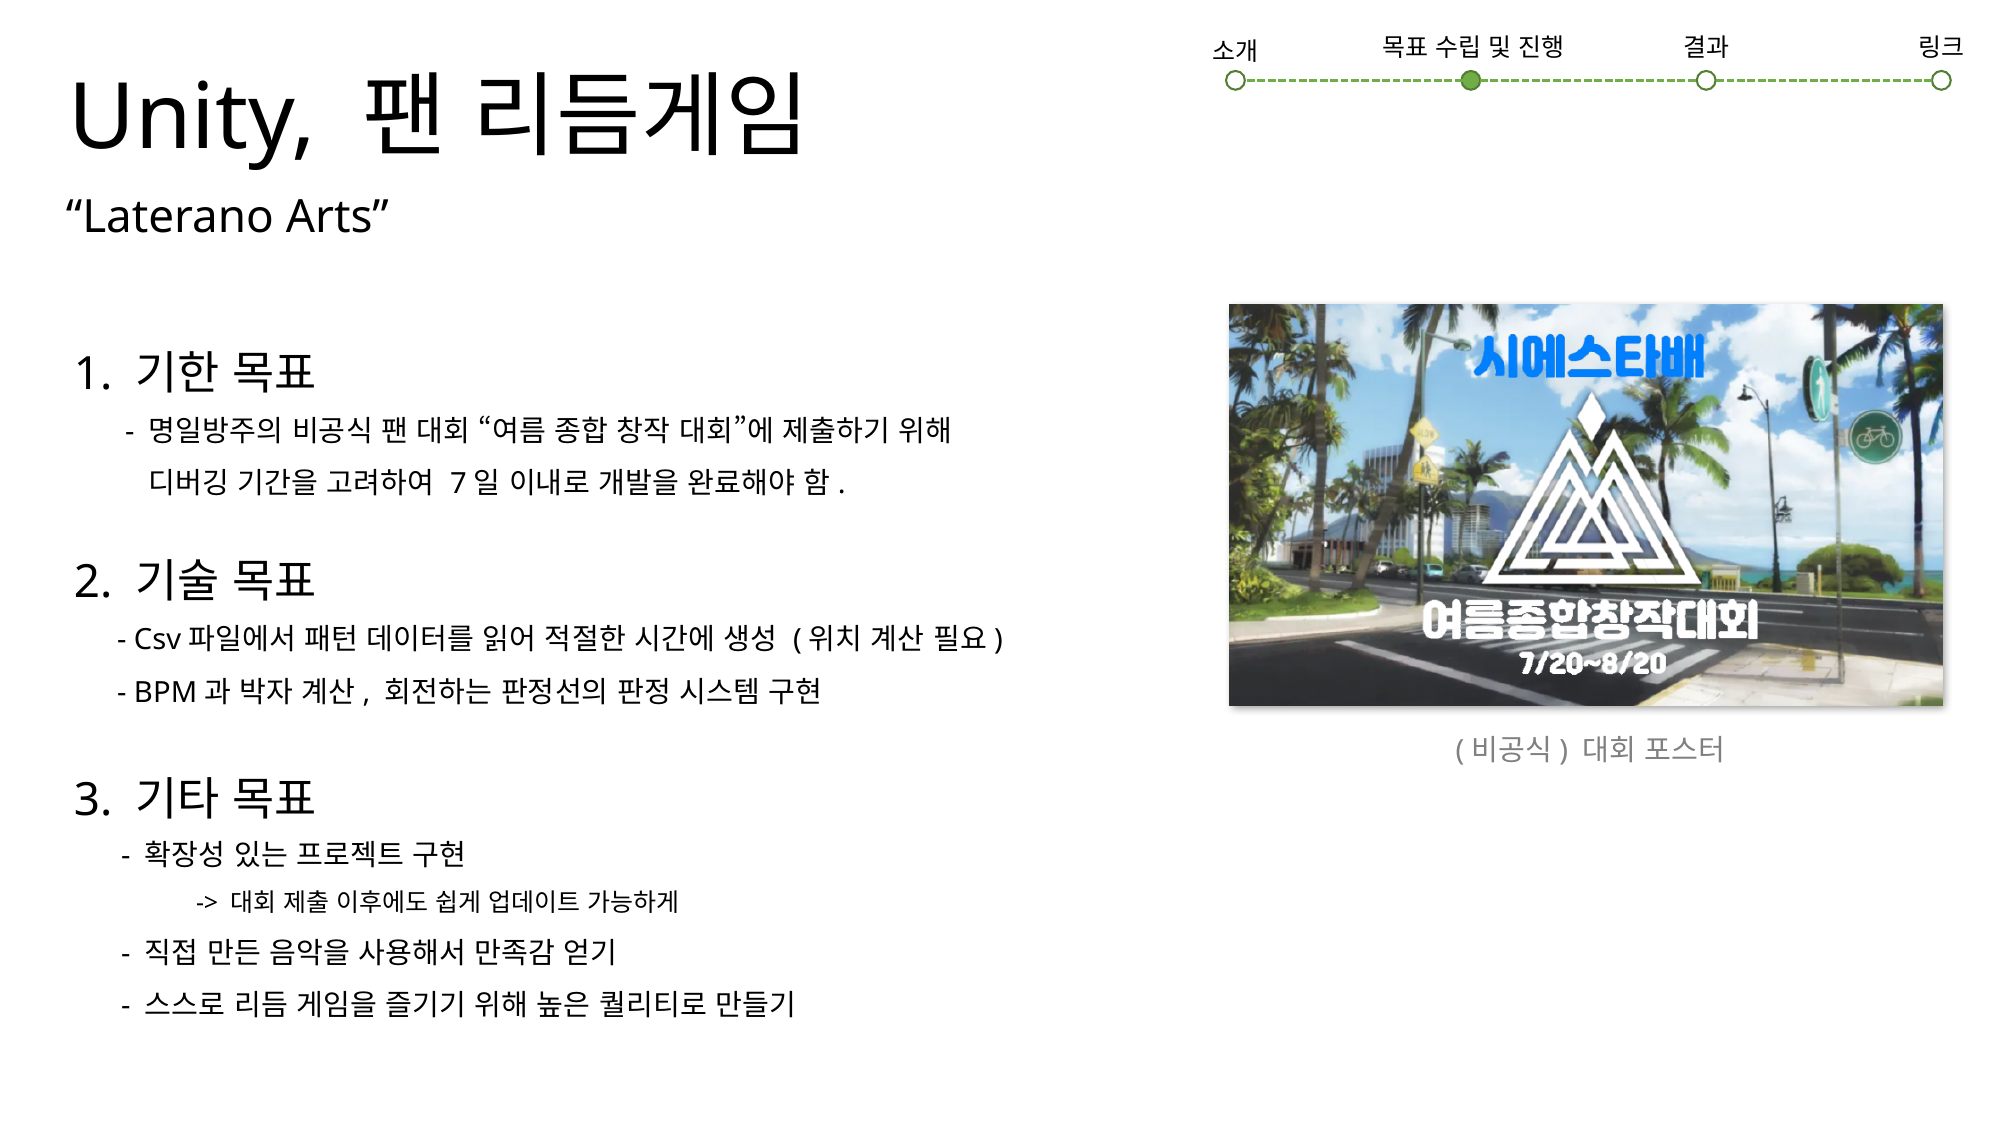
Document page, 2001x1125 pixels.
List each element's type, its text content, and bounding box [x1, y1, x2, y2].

text_box (비공식) 대회 포스터 [1440, 724, 1741, 774]
text_box 소개 [1197, 28, 1274, 74]
text_box “Laterano Arts” [51, 179, 404, 249]
text_box - Csv파일에서 패턴 데이터를 읽어 적절한 시간에 생성 (위치 계산 필요) - BPM과 박자 계산, 회전하는 판정선의 판정 시스템 구현 [102, 595, 1018, 716]
text_box [1224, 74, 1246, 91]
text_box 3. 기타 목표 [59, 734, 332, 832]
text_box 결과 [1668, 23, 1745, 69]
text_box - 확장성 있는 프로젝트 구현 -> 대회 제출 이후에도 쉽게 업데이트 가능하게 - 직접 만든 음악을 사용해서 만족감 얻기 - 스스로 리듬 게임을 즐기기 위해 높은 퀄리티로 만들기 [106, 811, 812, 1029]
text_box 2. 기술 목표 [59, 516, 332, 615]
picture [1229, 304, 1943, 706]
text_box 링크 [1903, 23, 1980, 69]
text_box [1460, 69, 1481, 91]
title Unity, 팬 리듬게임 [53, 9, 856, 228]
text_box - 명일방주의 비공식 팬 대회 “여름 종합 창작 대회”에 제출하기 위해 디버깅 기간을 고려하여 7일 이내로 개발을 완료해야 함. [110, 387, 969, 507]
text_box [1696, 69, 1717, 91]
text_box 1. 기한 목표 [59, 308, 332, 406]
text_box [1931, 69, 1952, 91]
text_box 목표 수립 및 진행 [1367, 24, 1580, 69]
